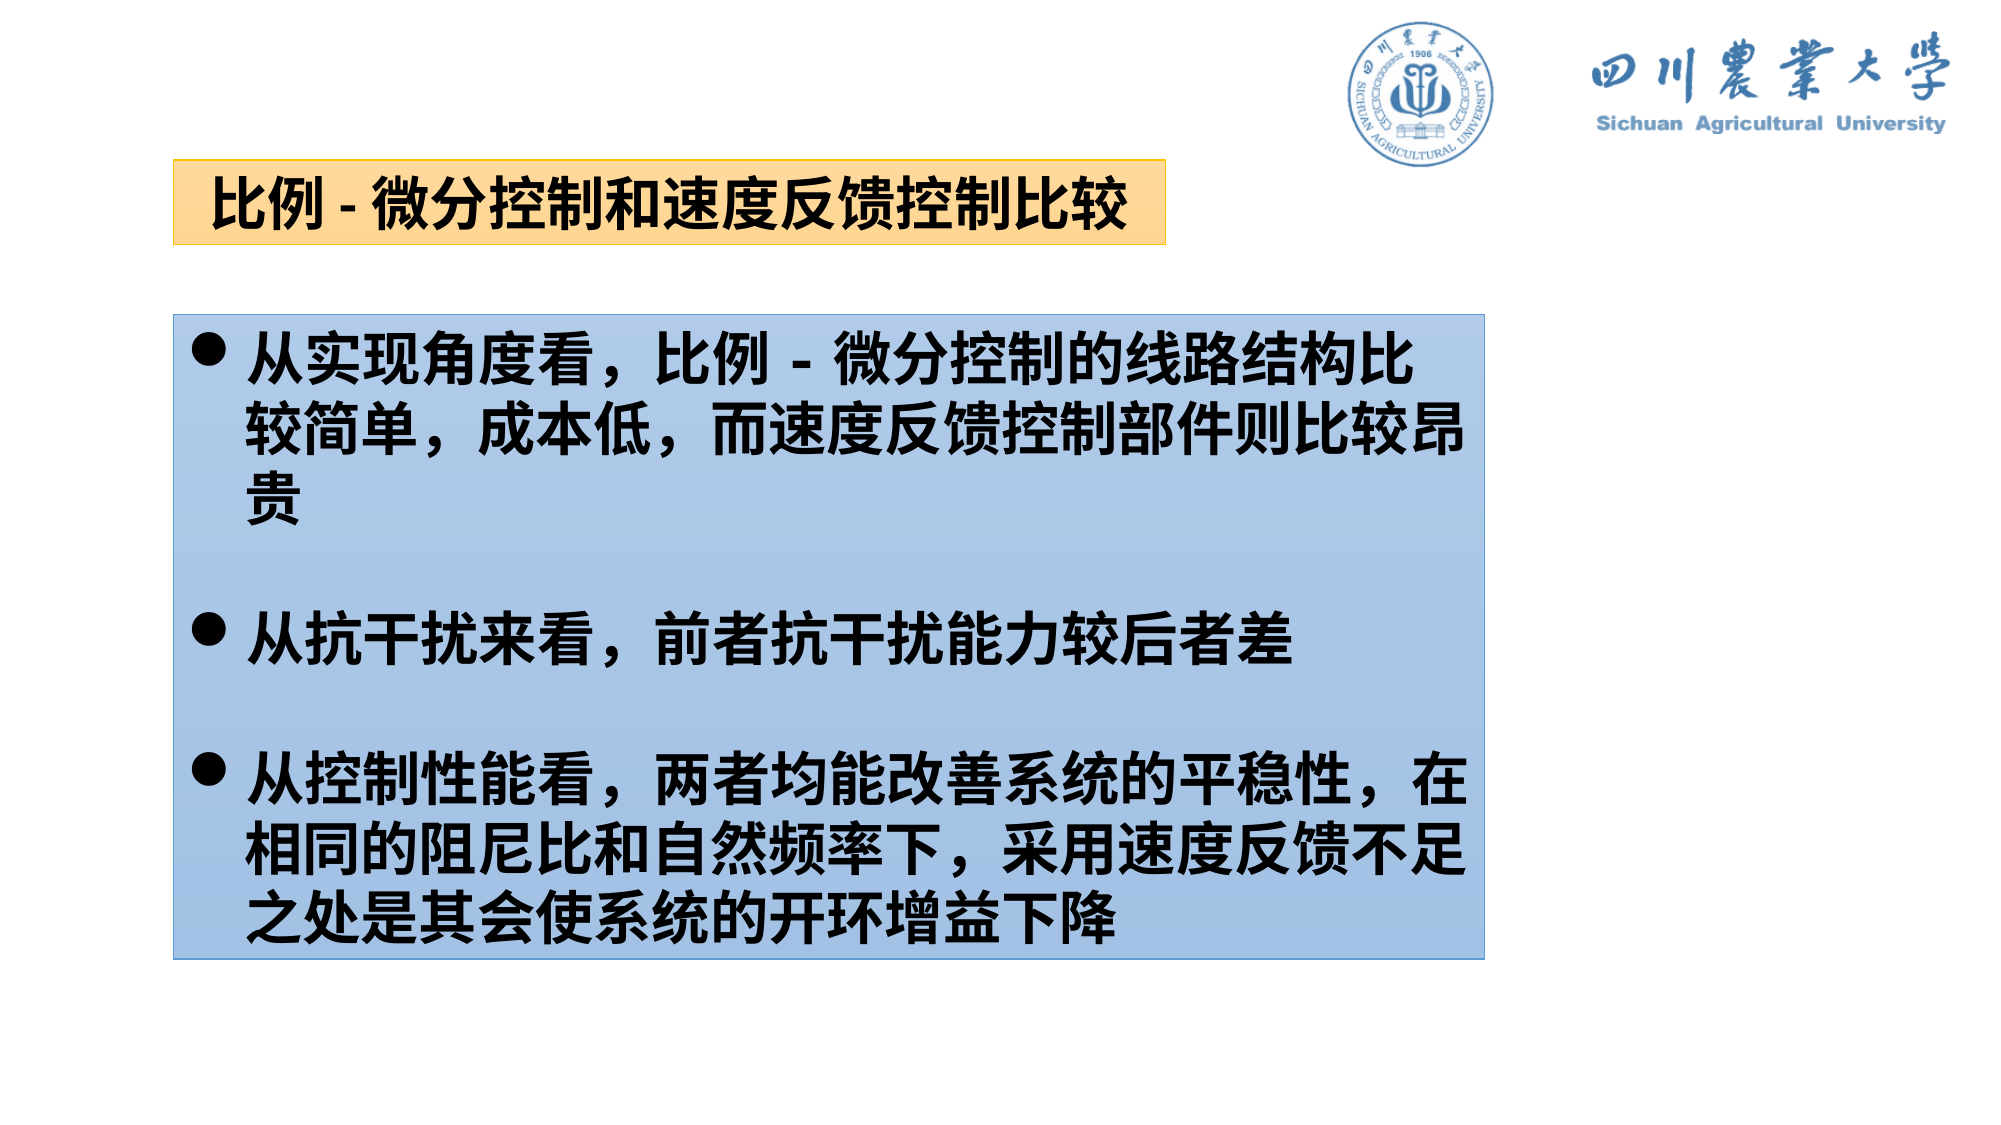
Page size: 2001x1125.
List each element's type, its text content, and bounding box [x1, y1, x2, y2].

text_box 比例-微分控制和速度反馈控制比较 [173, 159, 1166, 245]
text_box 从实现角度看，比例-微分控制的线路结构比较简单，成本低，而速度反馈控制部件则比较昂贵 从抗干扰来看，前者抗干扰能力较后者差 从控制性能看，两者均能改善系统的平稳性，在相同的阻尼比和自然频率下，采用速度反馈不足之处是其会使系统的开环增益下降 [173, 314, 1485, 960]
